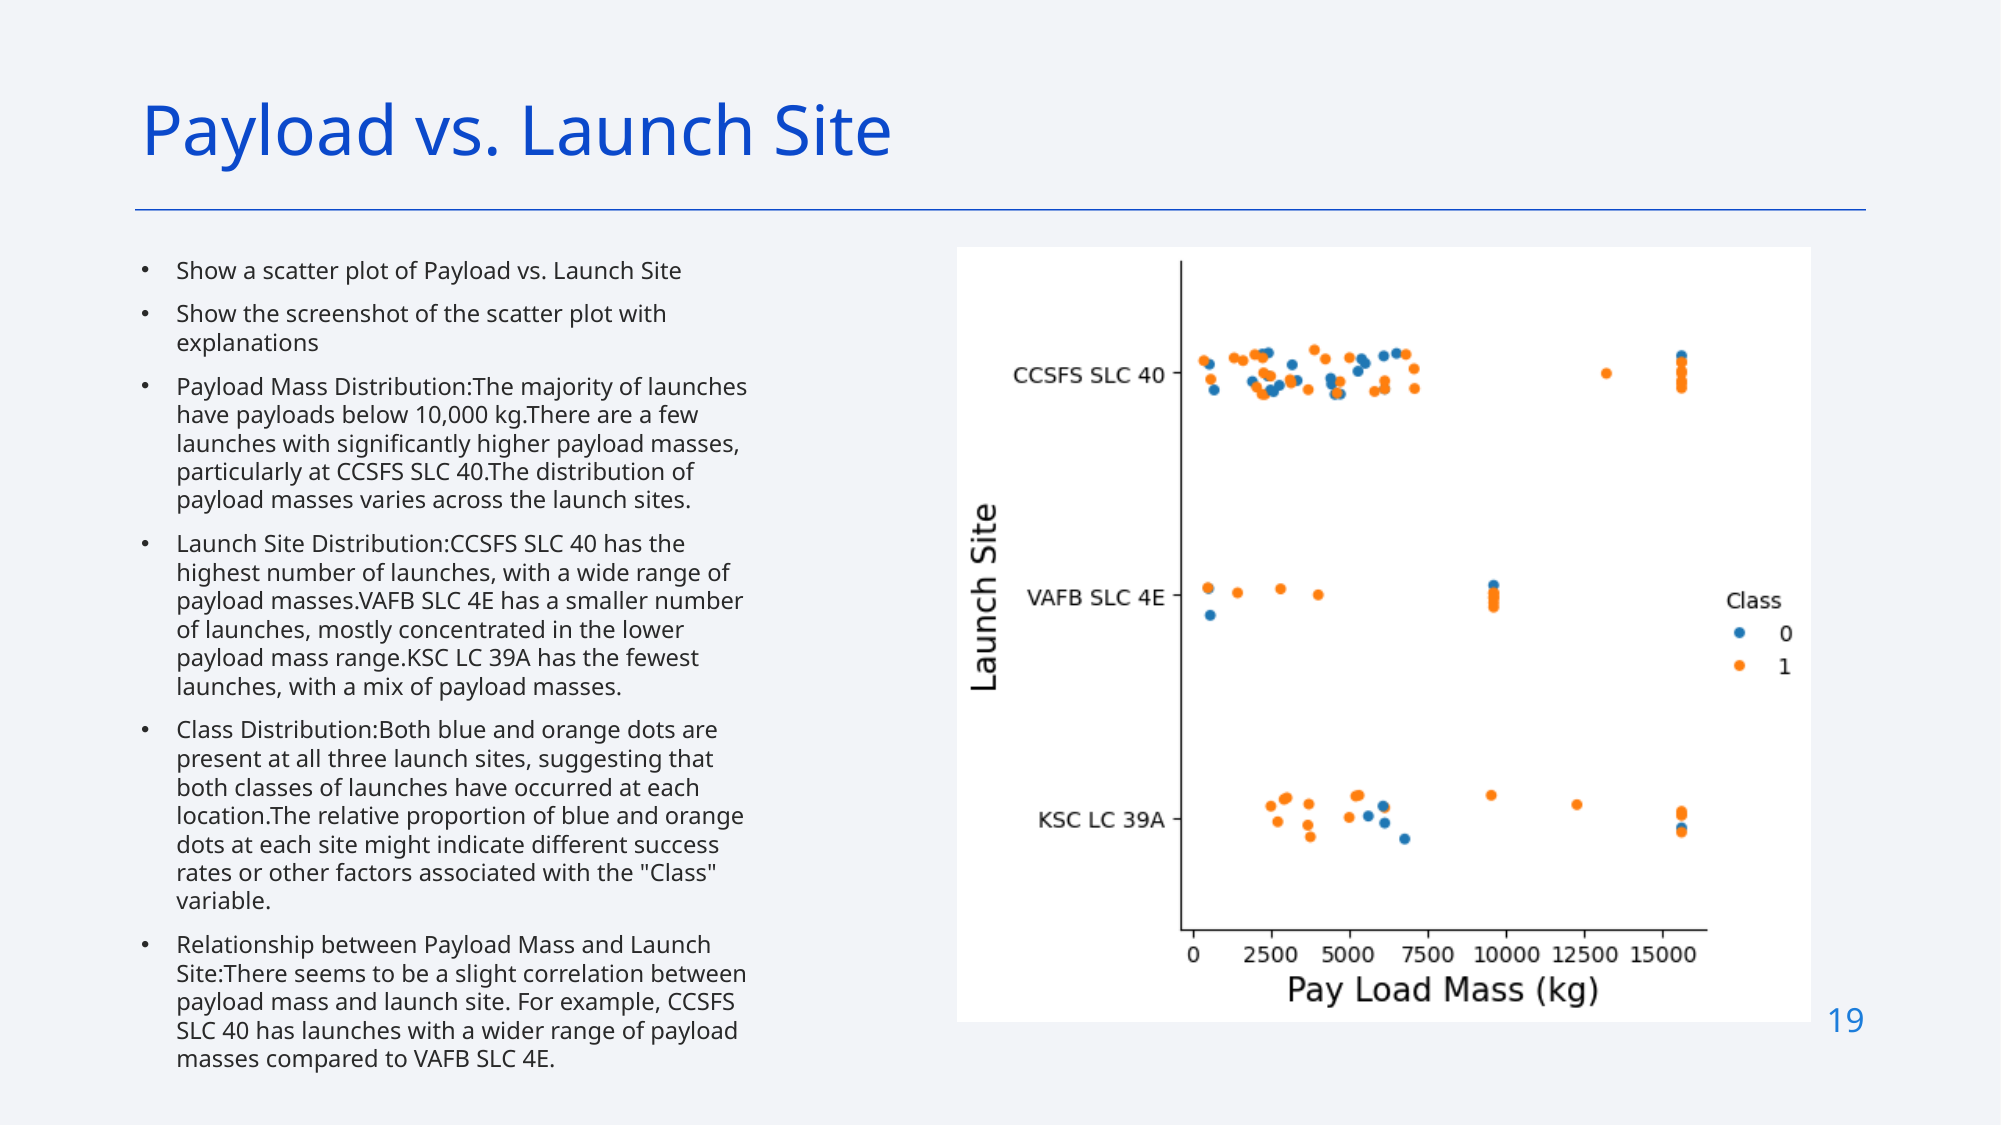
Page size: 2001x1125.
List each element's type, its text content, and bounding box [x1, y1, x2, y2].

list Show a scatter plot of Payload vs. Launch Site Show the screenshot of the scatter plot with explanations Payload Mass Distribution:The majority of launches have payloads below 10,000 kg.There are a few launches with significantly higher payload masses, particularly at CCSFS SLC 40.The distribution of payload masses varies across the launch sites. Launch Site Distribution:CCSFS SLC 40 has the highest number of launches, with a wide range of payload masses.VAFB SLC 4E has a smaller number of launches, mostly concentrated in the lower payload mass range.KSC LC 39A has the fewest launches, with a mix of payload masses. Class Distribution:Both blue and orange dots are present at all three launch sites, suggesting that both classes of launches have occurred at each location.The relative proportion of blue and orange dots at each site might indicate different success rates or other factors associated with the "Class" variable. Relationship between Payload Mass and Launch Site:There seems to be a slight correlation between payload mass and launch site. For example, CCSFS SLC 40 has launches with a wider range of payload masses compared to VAFB SLC 4E. [126, 247, 772, 1083]
picture [0, 0, 2001, 1125]
text_box Payload vs. Launch Site [126, 88, 1852, 179]
slide_number 19 [1429, 988, 1880, 1055]
